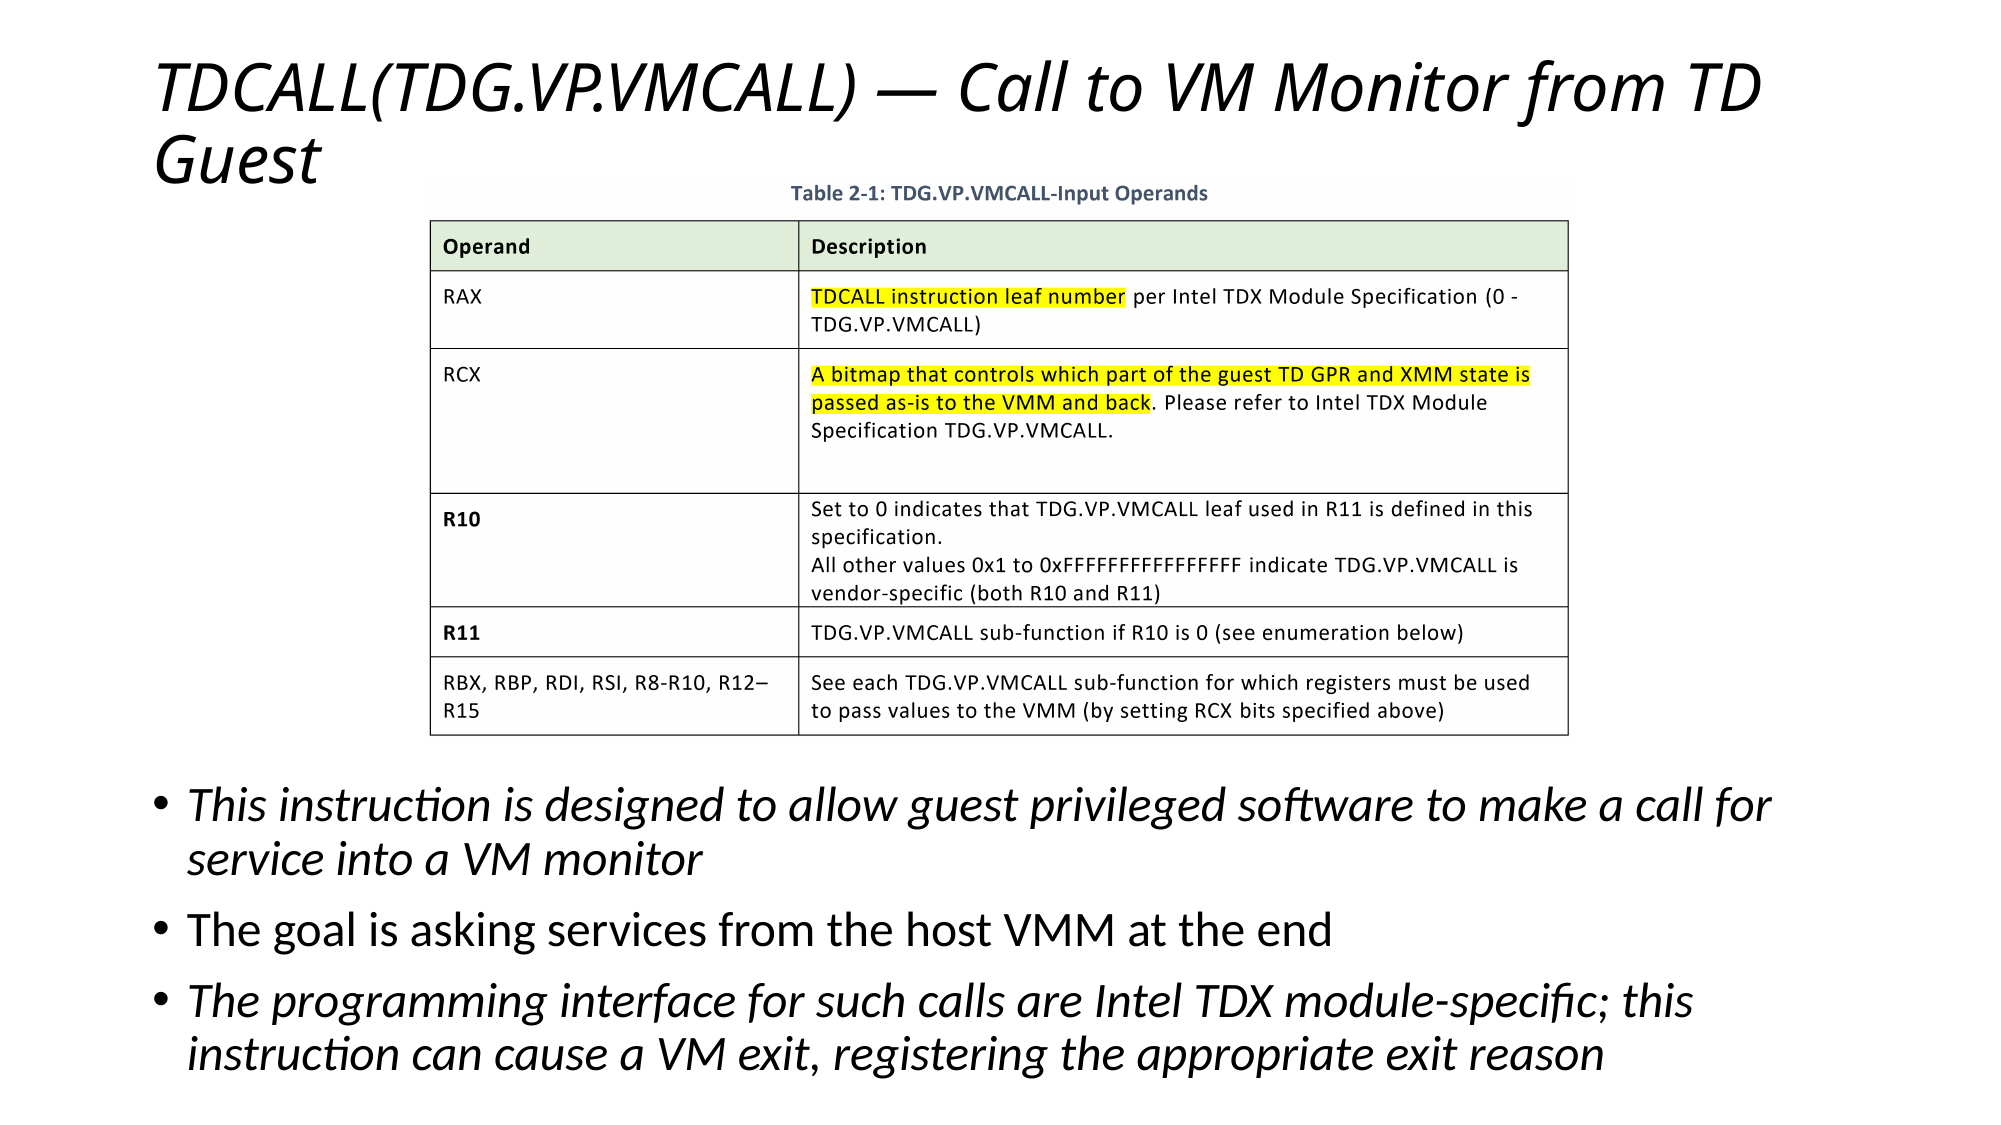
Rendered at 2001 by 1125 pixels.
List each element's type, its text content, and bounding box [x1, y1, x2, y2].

list This instruction is designed to allow guest privileged software to make a call for service into a VM monitor ﻿The goal is asking services from the host VMM at the end The programming interface for such calls are Intel TDX module-specific; this instruction can cause a VM exit, registering the appropriate exit reason [137, 771, 1855, 1090]
title TDCALL(﻿TDG.VP.VMCALL) — Call to VM Monitor from TD Guest [137, 17, 1863, 235]
picture [424, 180, 1576, 743]
